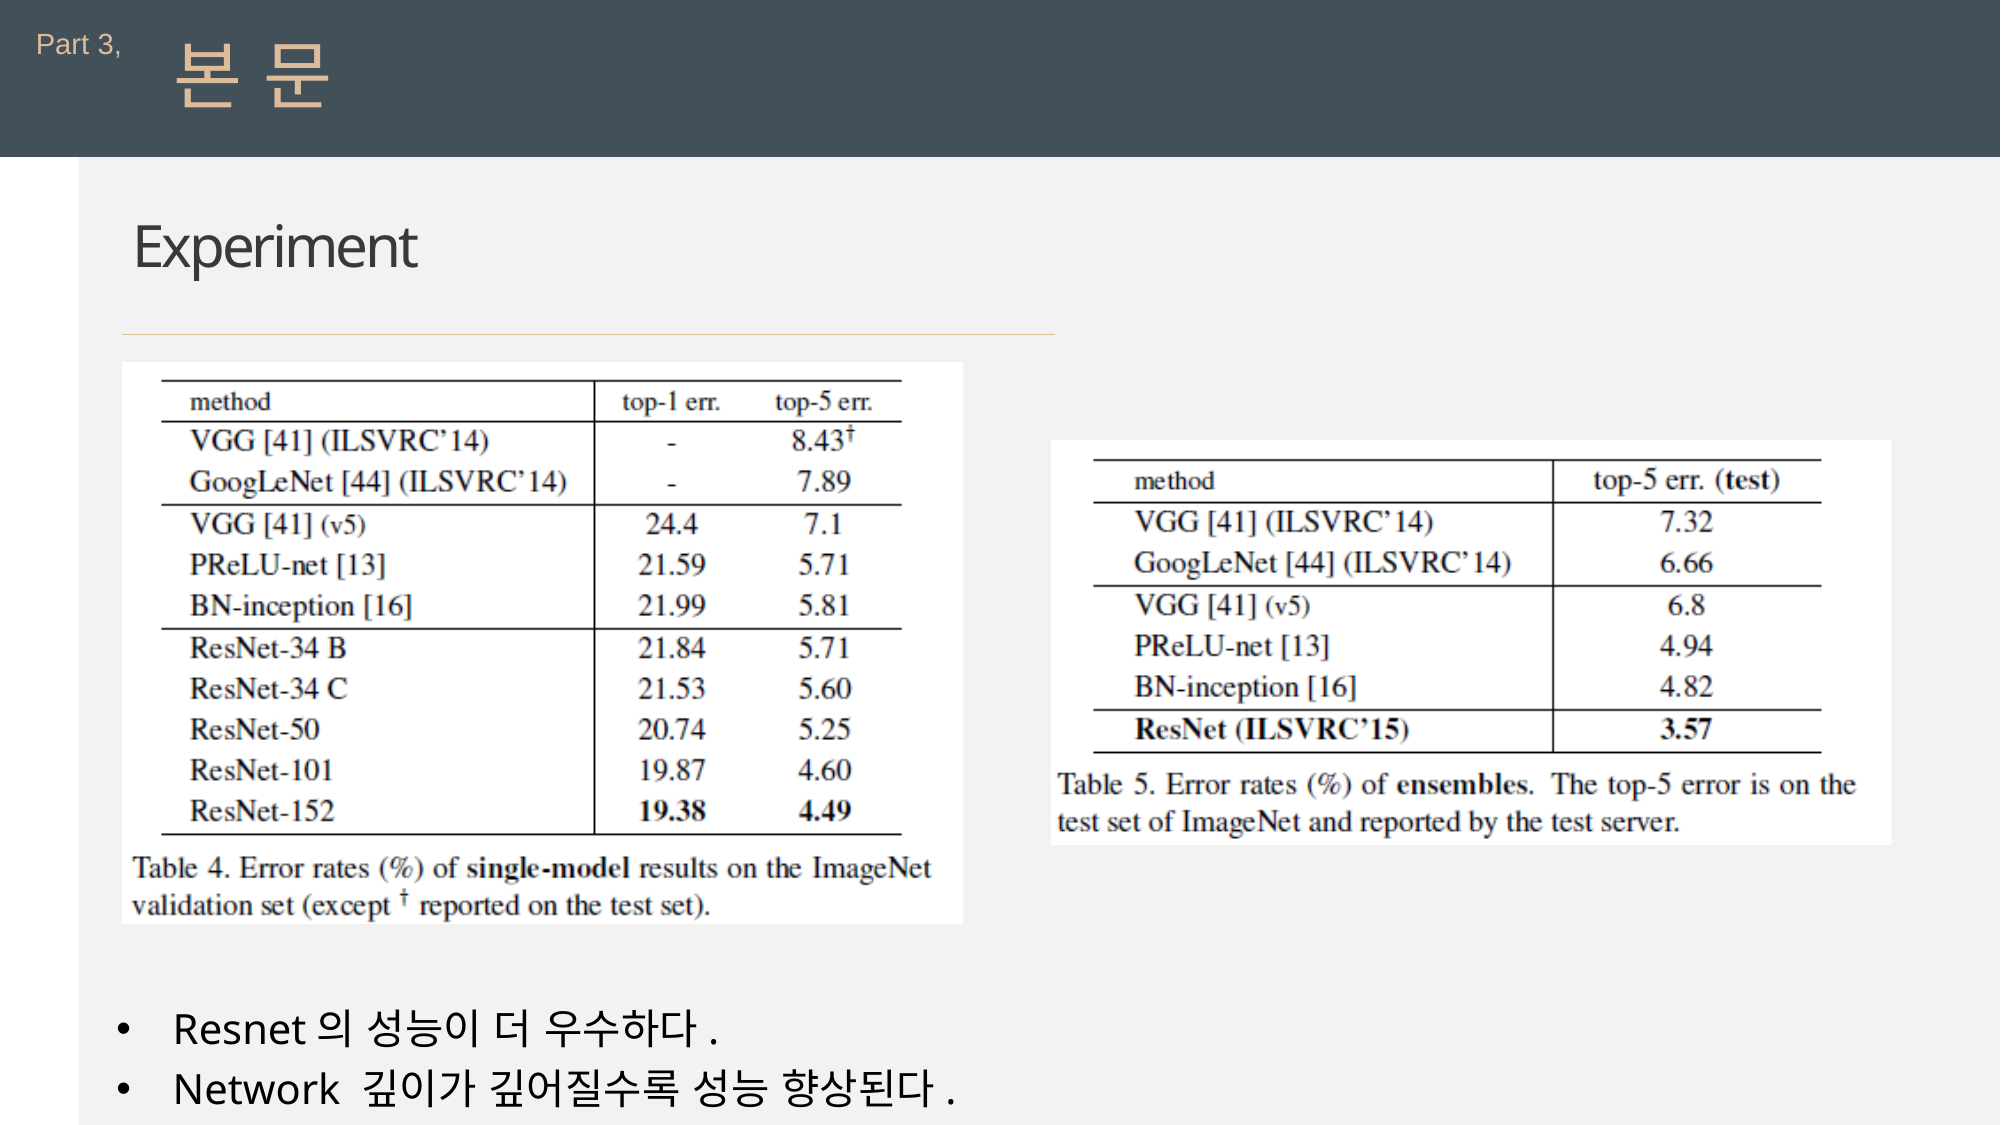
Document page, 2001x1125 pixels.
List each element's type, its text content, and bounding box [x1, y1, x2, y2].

text_box [78, 158, 2000, 1125]
text_box [0, 0, 2000, 158]
text_box Resnet의 성능이 더 우수하다. Network 깊이가 깊어질수록 성능 향상된다. [101, 985, 1070, 1121]
picture [1050, 440, 1892, 845]
picture [122, 362, 964, 924]
text_box Experiment [117, 201, 434, 287]
text_box Part 3, [21, 18, 138, 68]
text_box 본 문 [158, 20, 834, 126]
